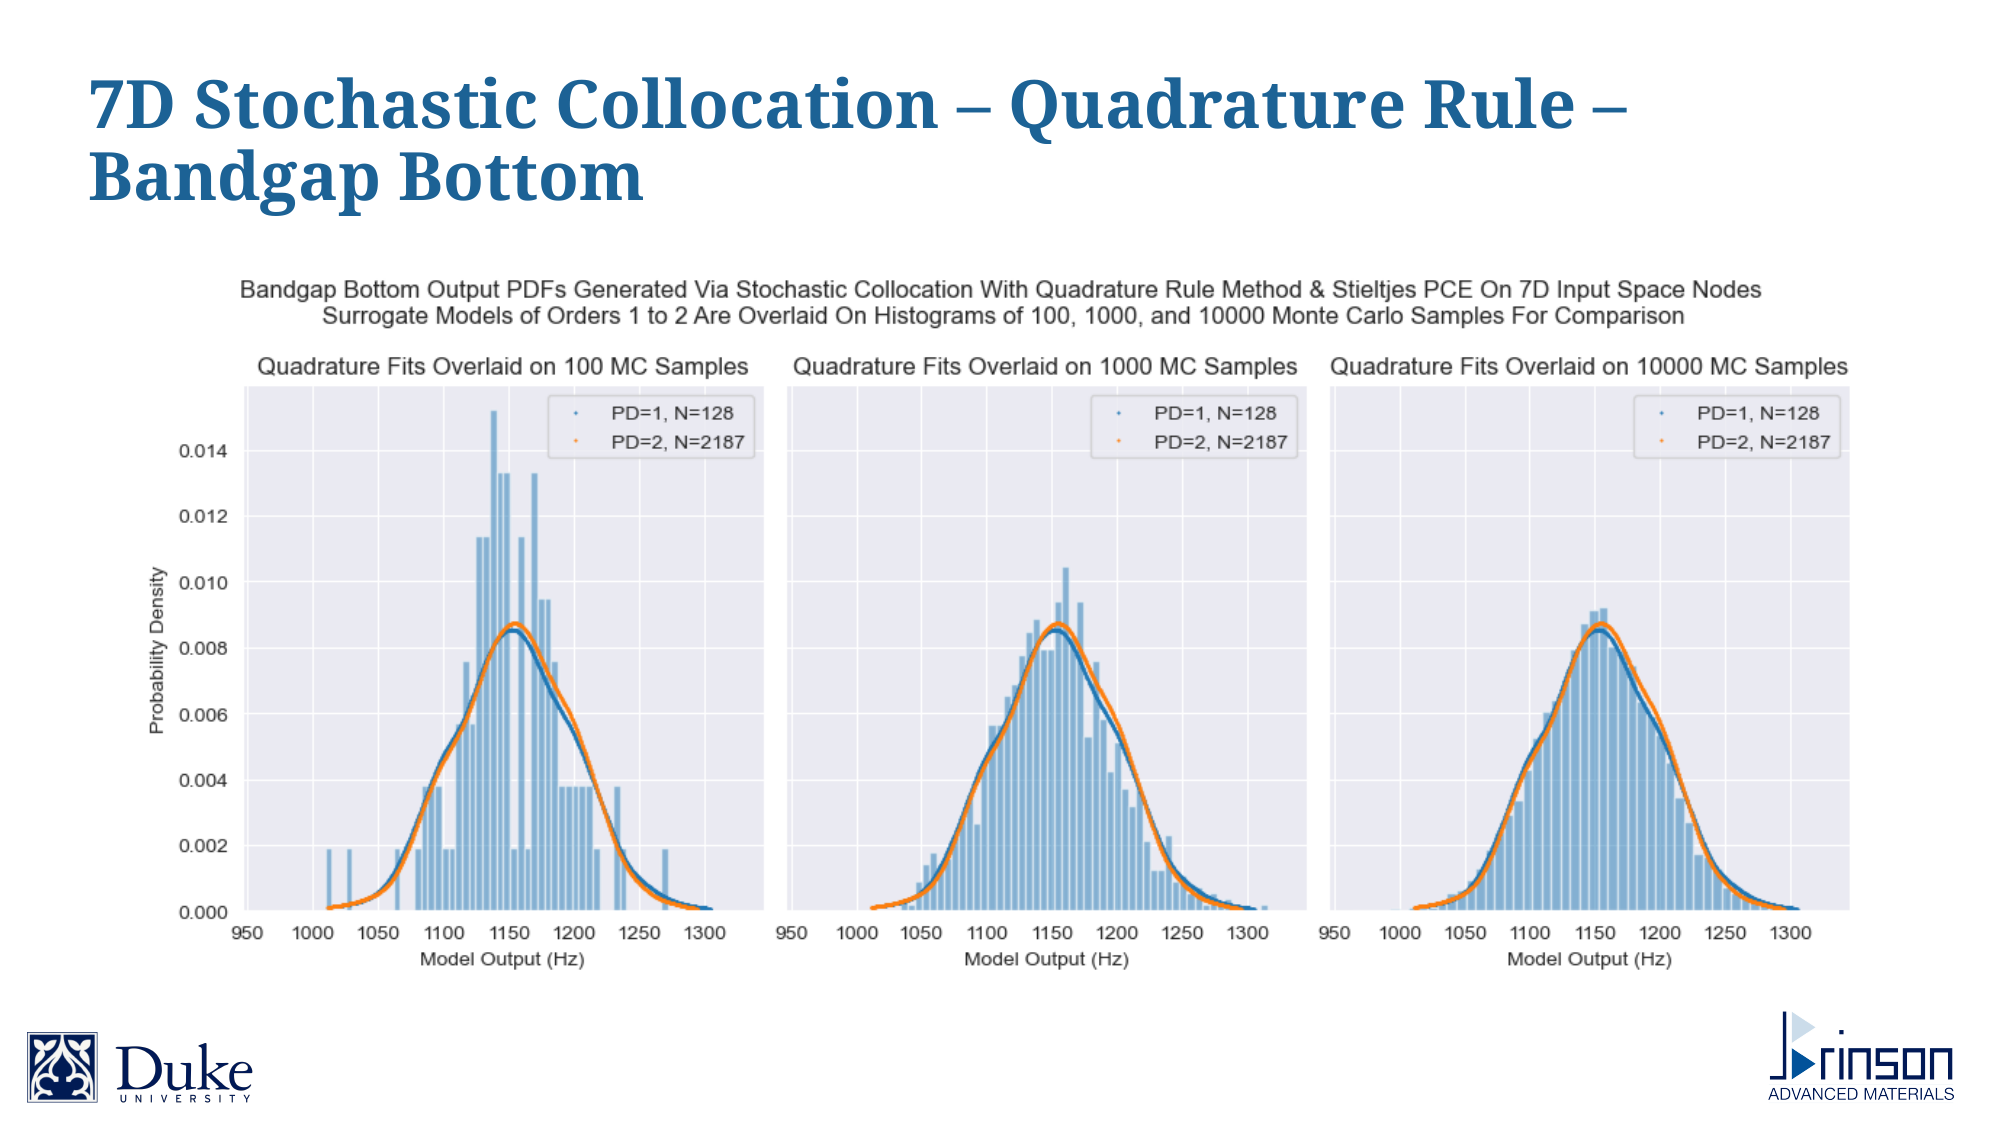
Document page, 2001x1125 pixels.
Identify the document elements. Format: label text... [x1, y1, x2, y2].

picture [1768, 1011, 1957, 1108]
picture [27, 1032, 98, 1103]
picture [115, 1042, 253, 1103]
title 7D Stochastic Collocation – Quadrature Rule – Bandgap Bottom [73, 55, 1927, 230]
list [137, 266, 1863, 983]
